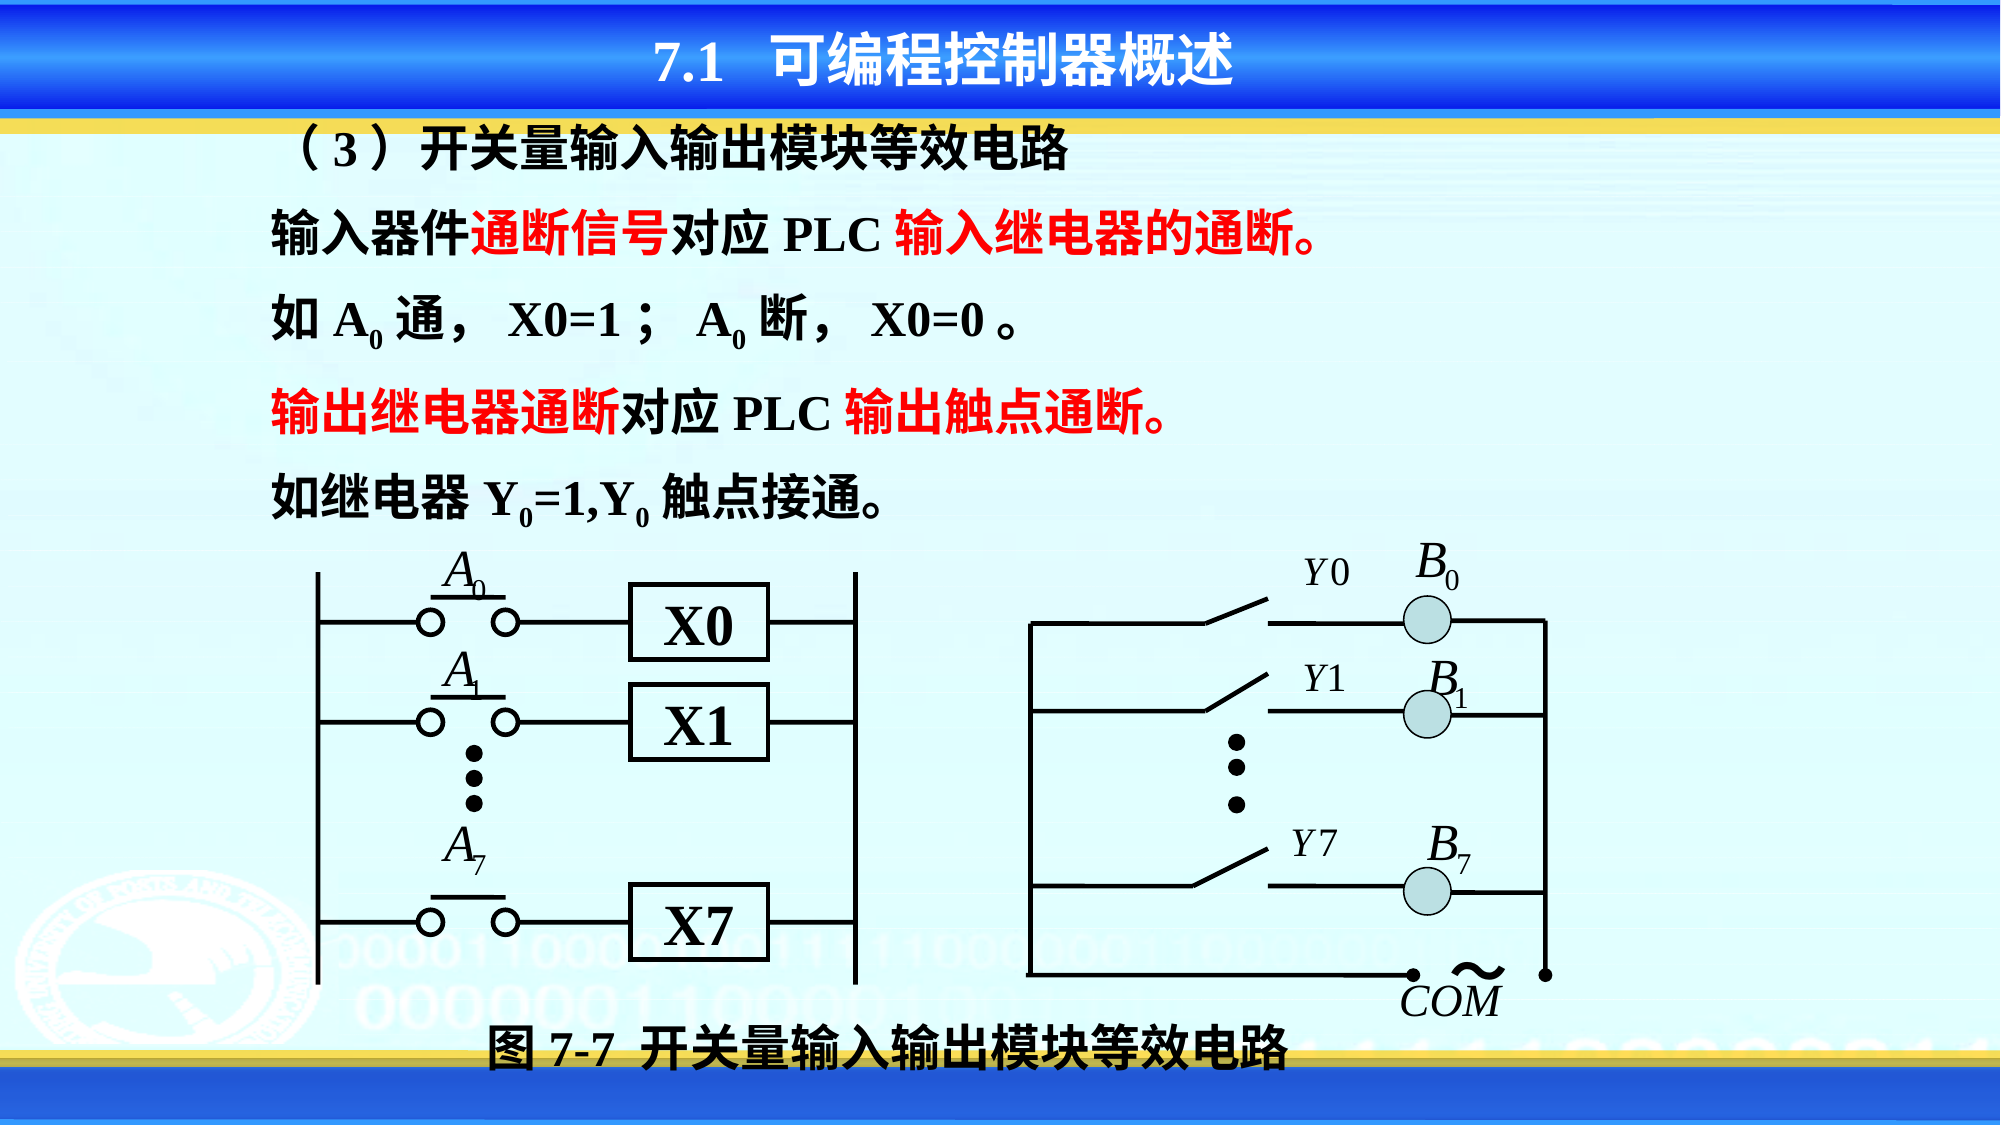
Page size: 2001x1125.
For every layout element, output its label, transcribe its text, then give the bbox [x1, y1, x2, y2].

text_box [417, 711, 443, 735]
text_box X1 [630, 684, 768, 760]
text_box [430, 809, 499, 889]
picture [0, 1067, 2000, 1120]
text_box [317, 884, 856, 960]
text_box [467, 797, 481, 808]
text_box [430, 534, 499, 583]
text_box 7.1 可编程控制器概述 [544, 15, 1342, 101]
text_box [492, 709, 518, 735]
text_box [467, 772, 481, 785]
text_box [430, 634, 494, 714]
text_box 图7-7 开关量输入输出模块等效电路 [471, 1009, 1305, 1084]
text_box [467, 747, 481, 760]
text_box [1025, 524, 1546, 1031]
text_box （3）开关量输入输出模块等效电路 输入器件通断信号对应PLC输入继电器的通断。 如A0通，X0=1；A0断，X0=0。 输出继电器通断对应PLC输出触点通断。 如继电器Y0=1,Y0触点接通。 [256, 109, 1414, 541]
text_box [317, 584, 856, 660]
